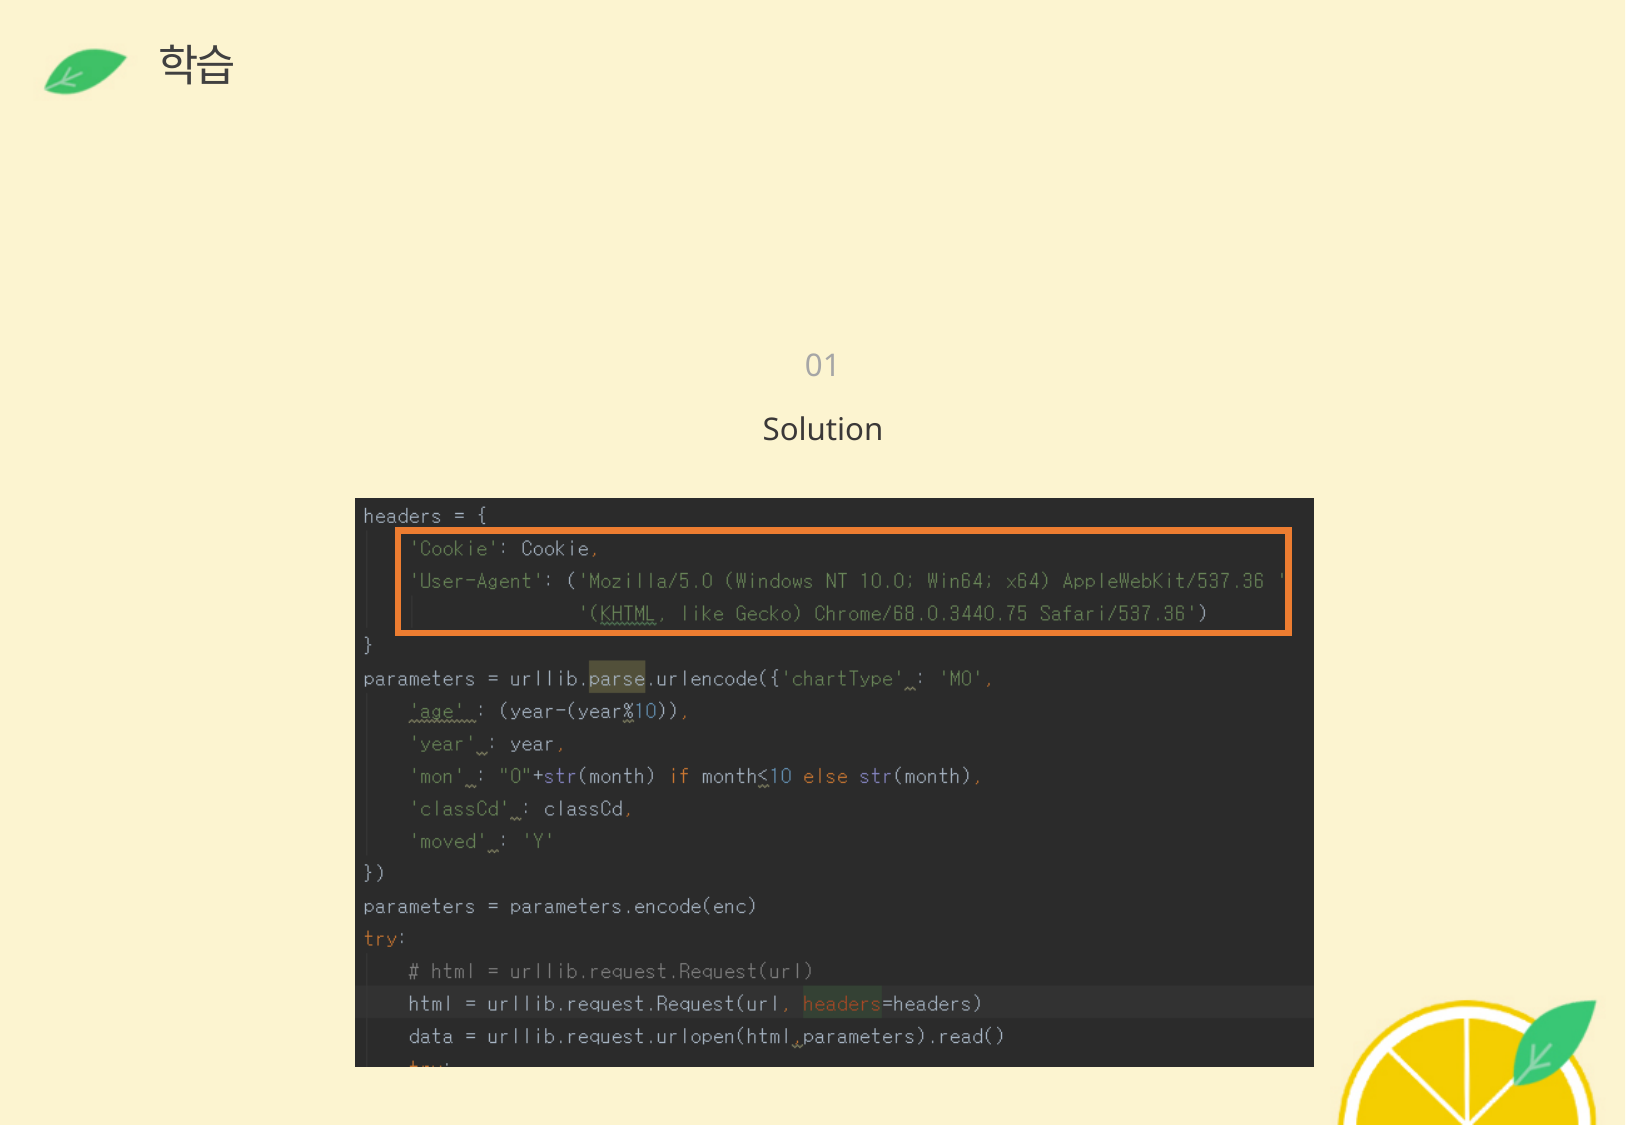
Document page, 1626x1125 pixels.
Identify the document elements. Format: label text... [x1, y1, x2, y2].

text_box 학습 [143, 30, 303, 99]
picture [0, 0, 1626, 1125]
text_box Solution [445, 401, 1201, 454]
text_box 01 [697, 337, 949, 390]
